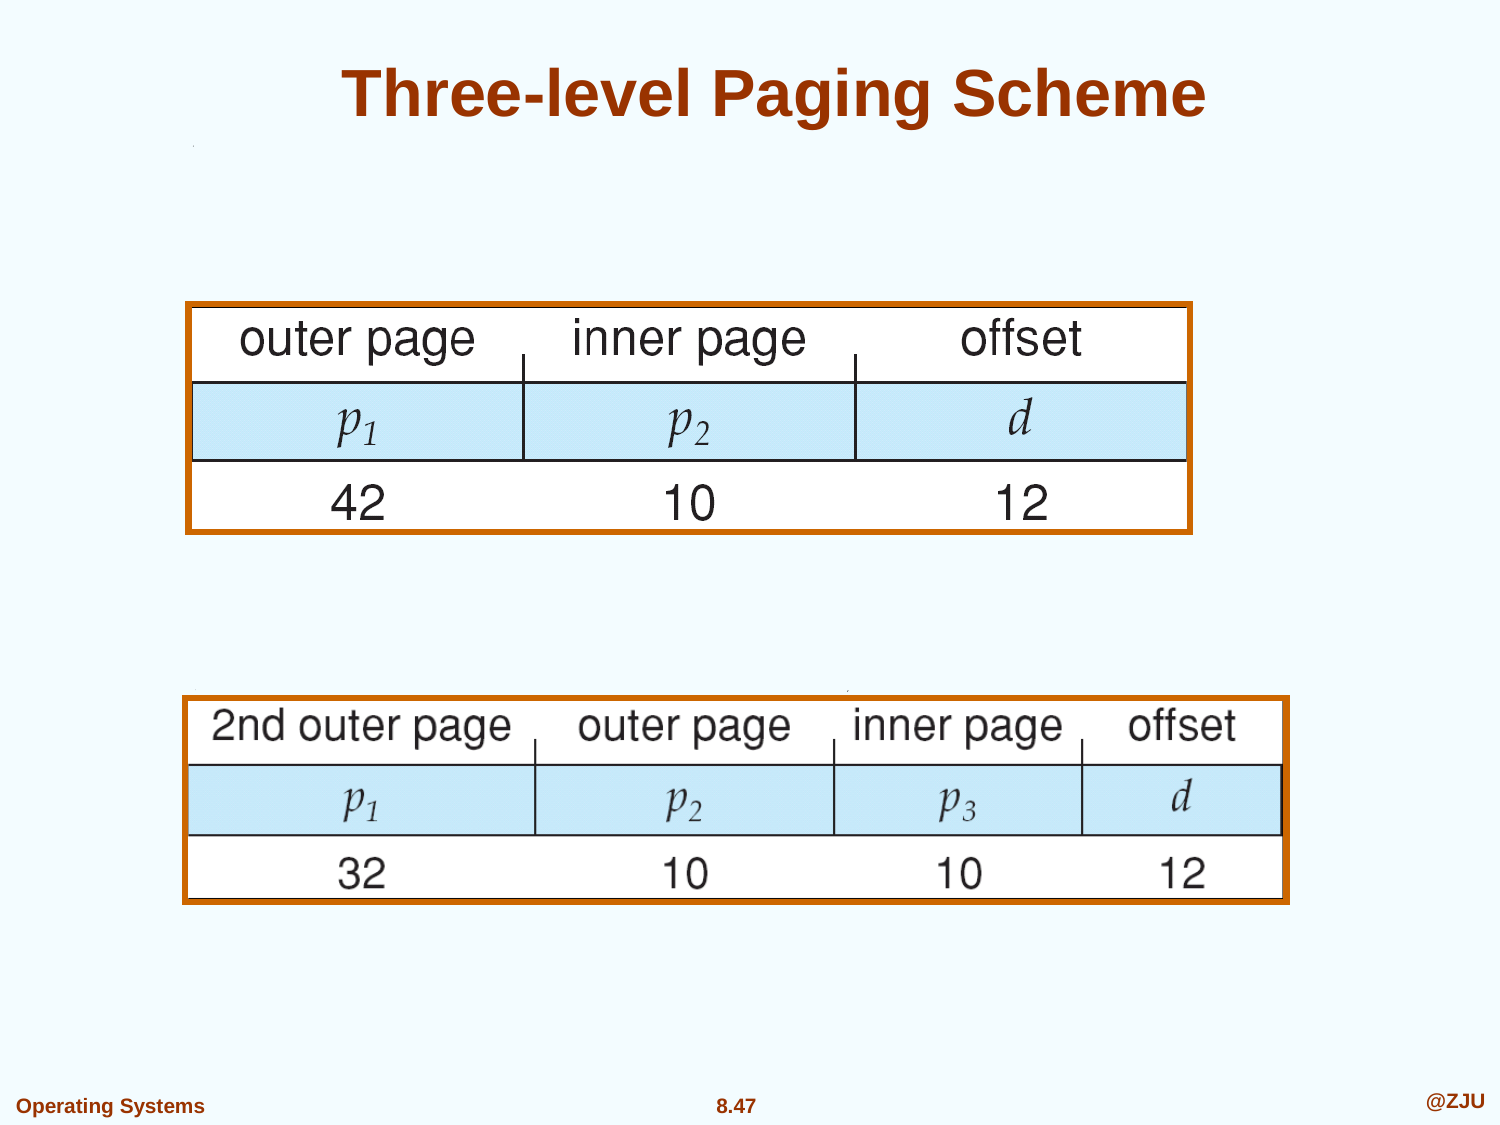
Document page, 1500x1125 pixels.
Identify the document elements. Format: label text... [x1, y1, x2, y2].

picture [188, 701, 1284, 899]
picture [191, 306, 1187, 529]
title Three-level Paging Scheme [112, 37, 1438, 138]
